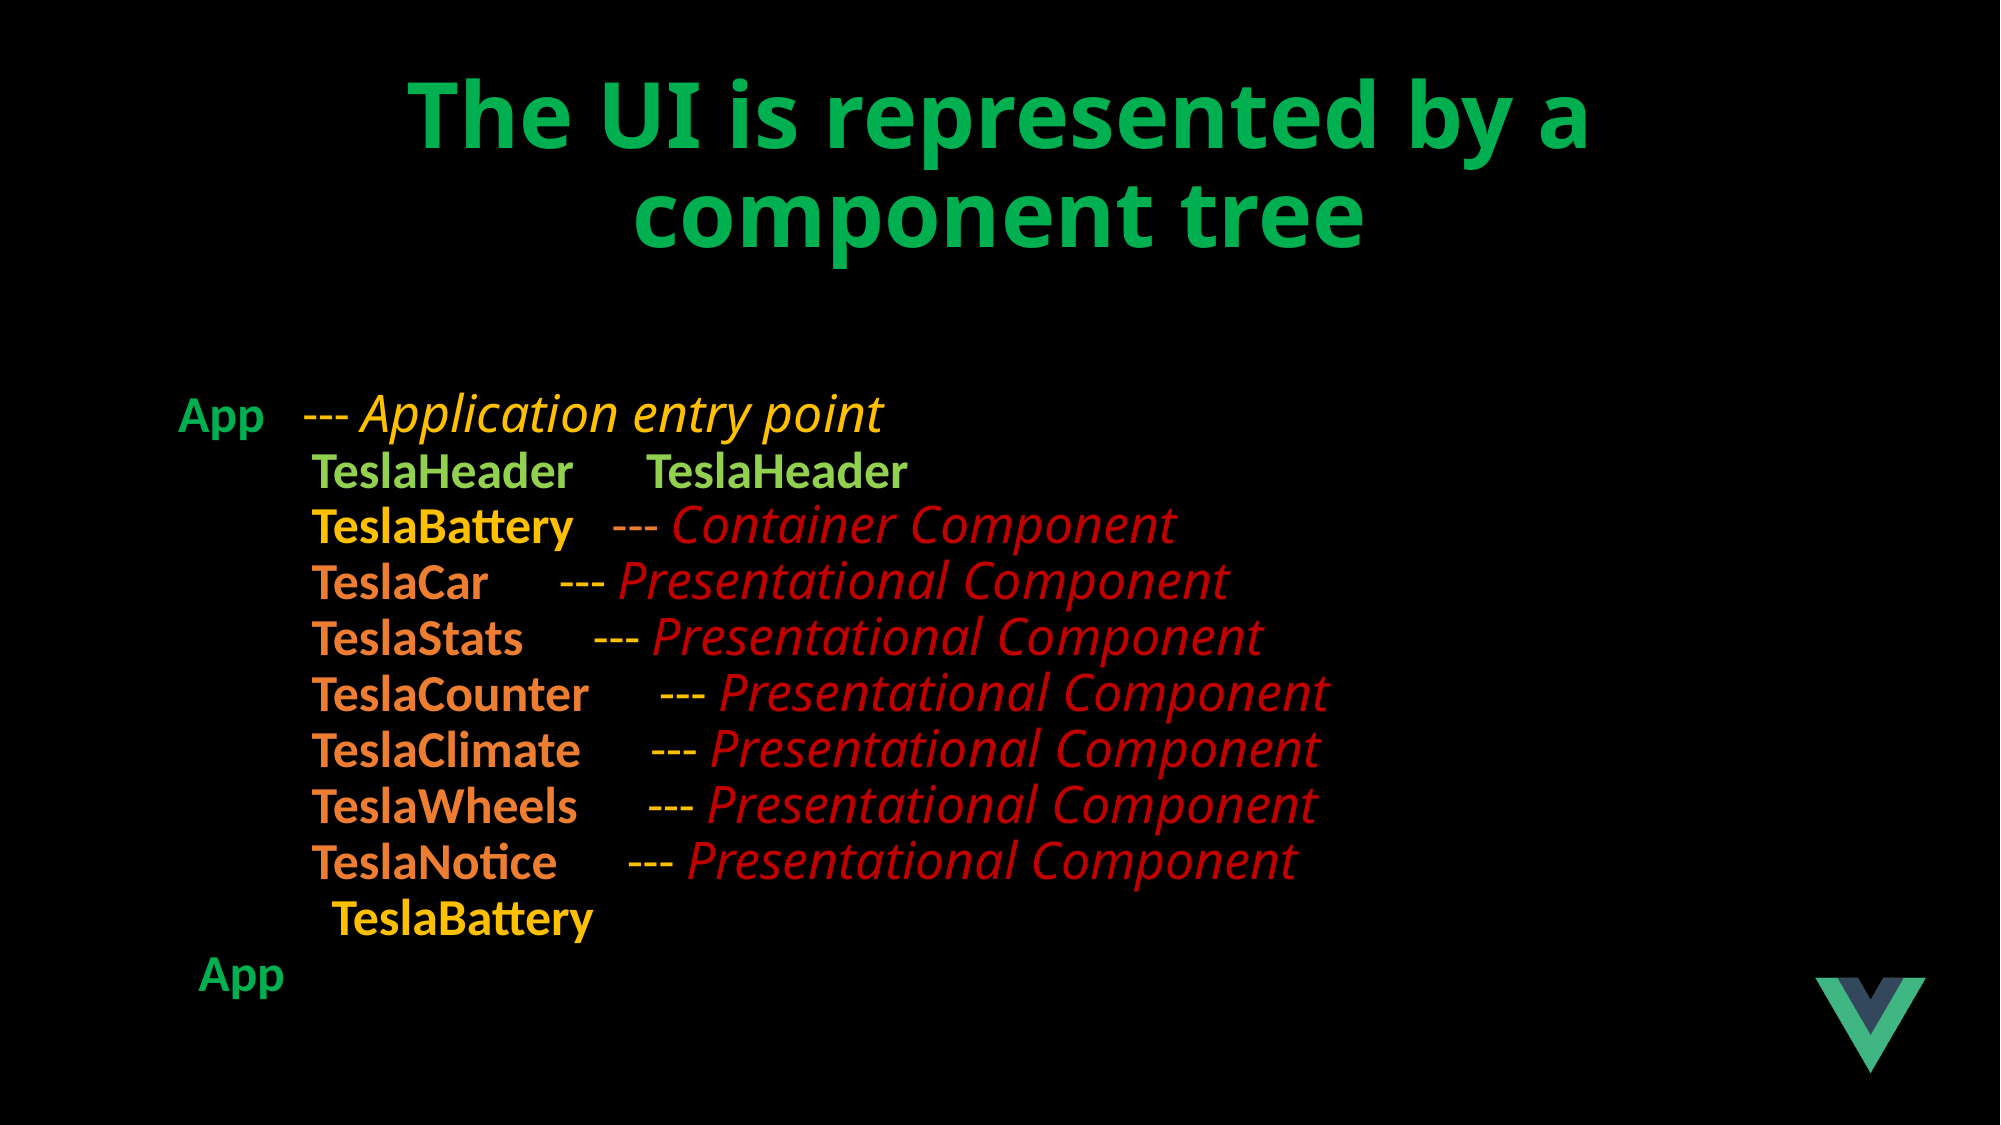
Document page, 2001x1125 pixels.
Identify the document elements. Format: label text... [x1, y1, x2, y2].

list <App> --- Application entry point <TeslaHeader></TeslaHeader> <TeslaBattery> --- Container Component <TeslaCar /> --- Presentational Component <TeslaStats /> --- Presentational Component <TeslaCounter /> --- Presentational Component <TeslaClimate /> --- Presentational Component <TeslaWheels /> --- Presentational Component <TeslaNotice /> --- Presentational Component </TeslaBattery> </App> [137, 299, 1863, 1014]
picture [1815, 970, 1926, 1081]
title The UI is represented by a component tree [137, 59, 1863, 278]
